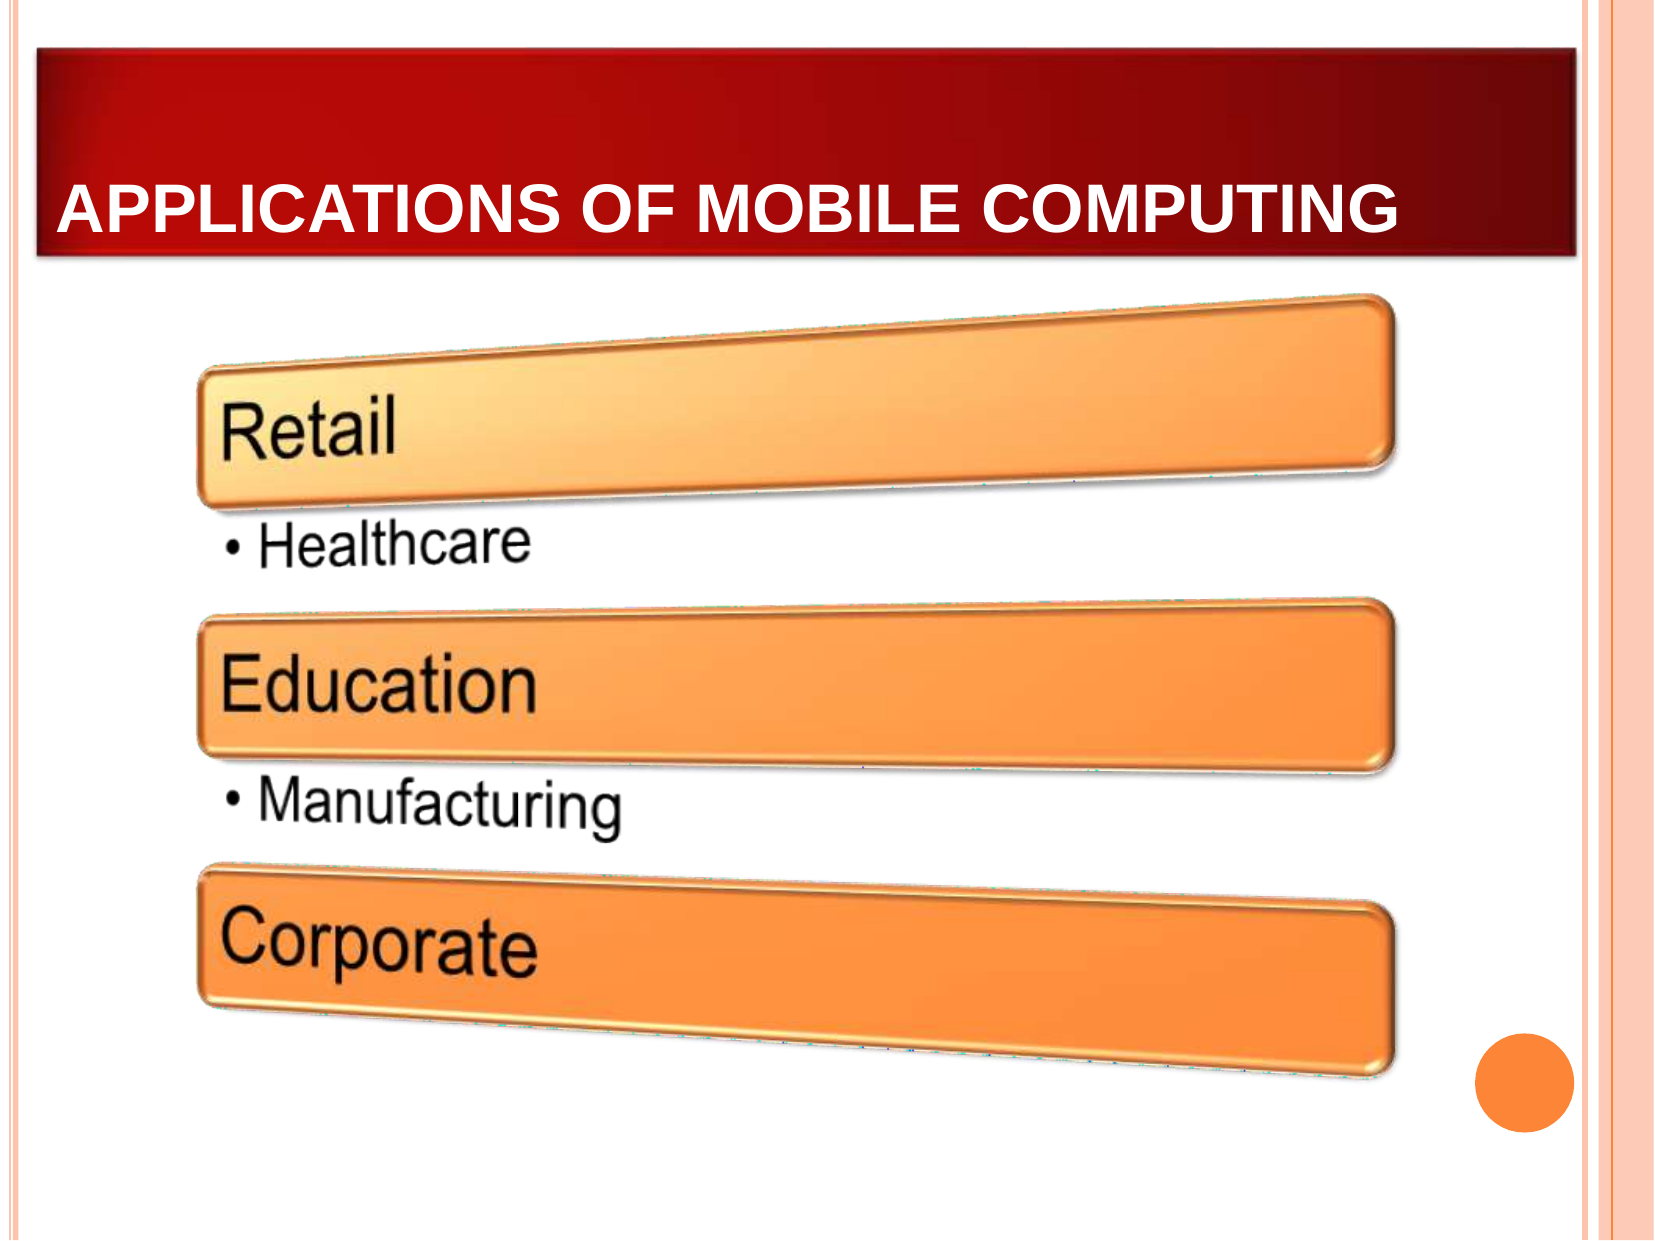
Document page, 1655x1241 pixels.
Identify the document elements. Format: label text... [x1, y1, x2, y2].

text_box [195, 293, 1405, 1086]
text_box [1598, 0, 1654, 1241]
text_box [1475, 1033, 1575, 1133]
title APPLICATIONS OF MOBILE COMPUTING [53, 161, 1405, 371]
text_box [12, 0, 19, 40]
text_box [12, 271, 19, 1241]
text_box [1, 40, 1588, 271]
